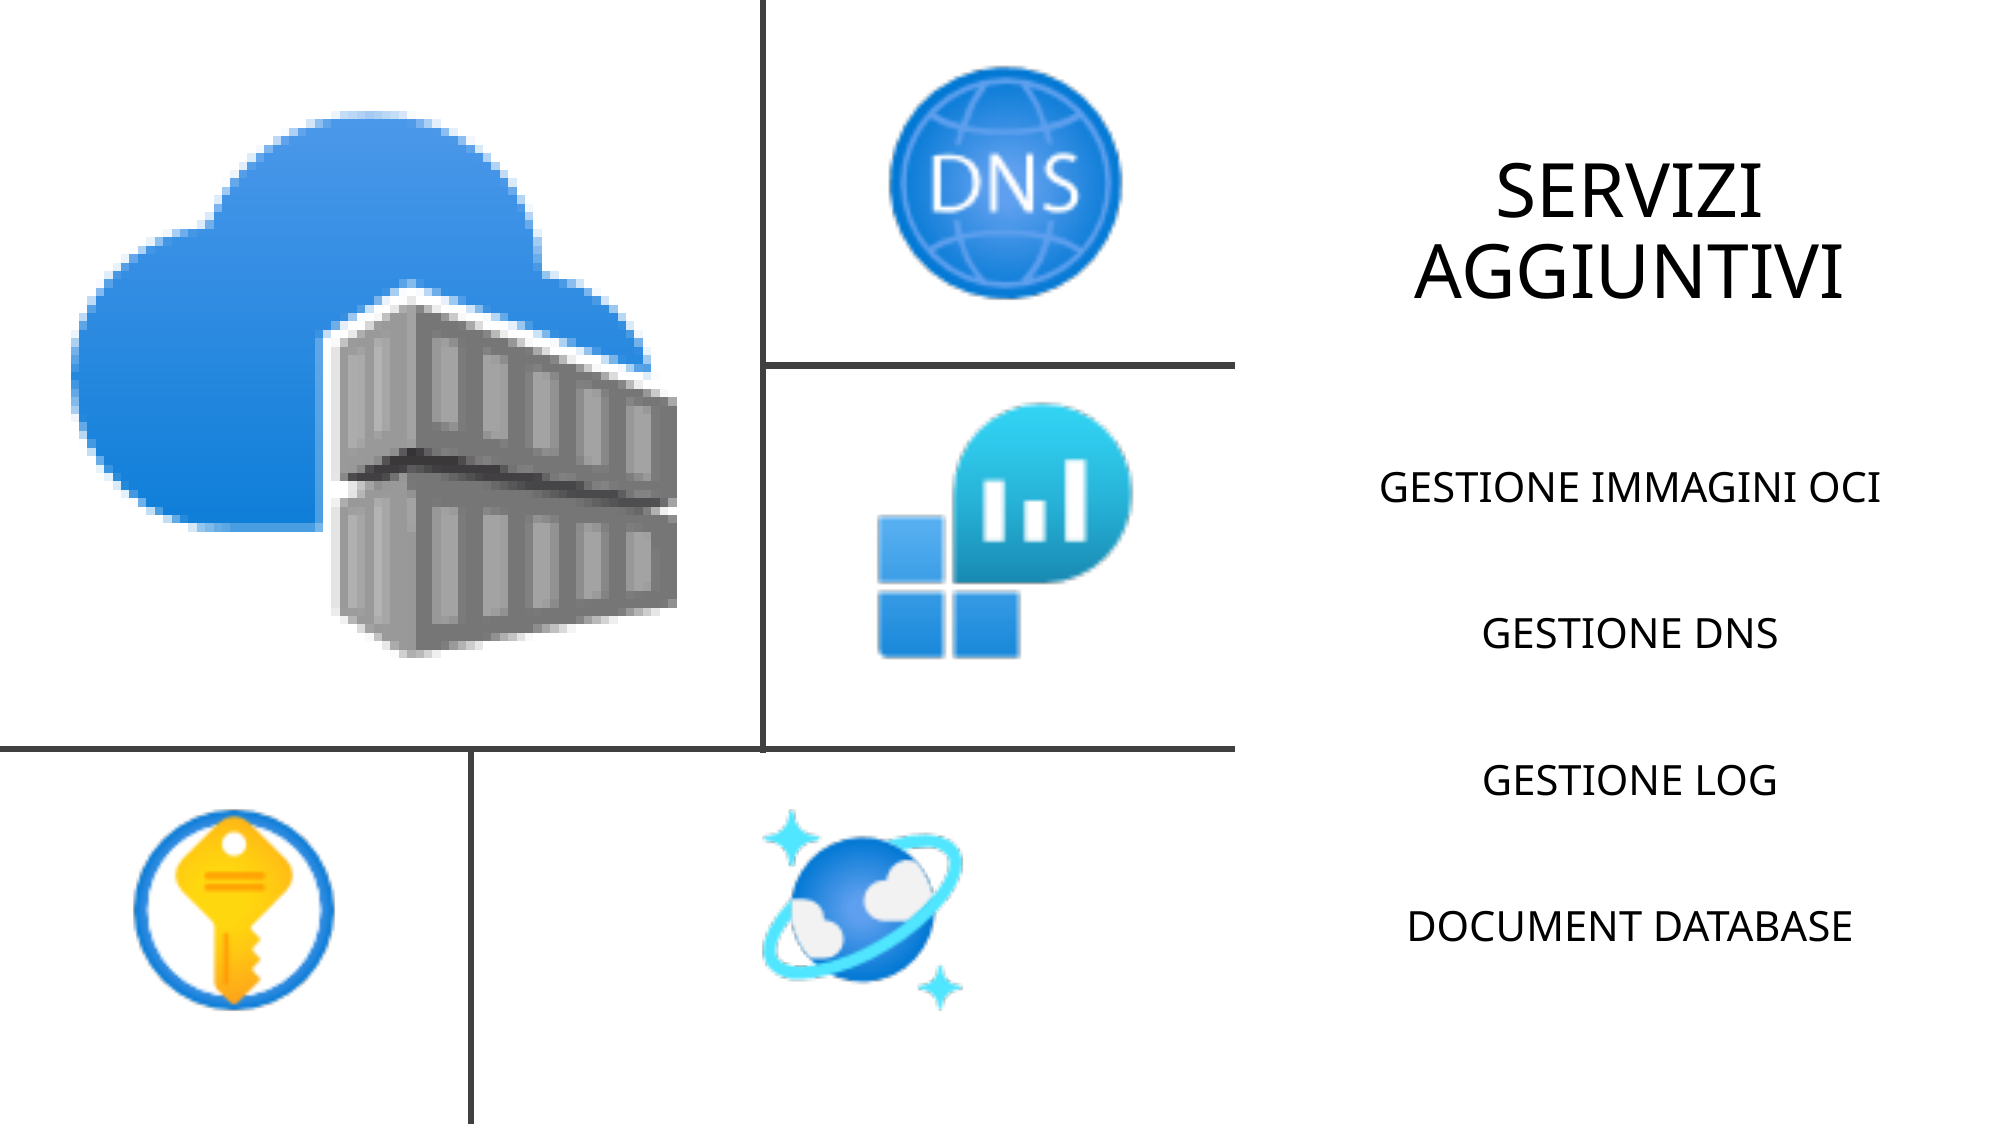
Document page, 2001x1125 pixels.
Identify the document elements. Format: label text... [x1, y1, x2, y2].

picture [128, 805, 341, 1018]
list GESTIONE IMMAGINI OCI GESTIONE DNS GESTIONE LOG DOCUMENT DATABASE [1356, 378, 1904, 1019]
title SERVIZI AGGIUNTIVI [1306, 97, 1954, 370]
picture [871, 397, 1142, 667]
picture [757, 805, 970, 1018]
picture [883, 61, 1131, 308]
picture [71, 61, 677, 667]
